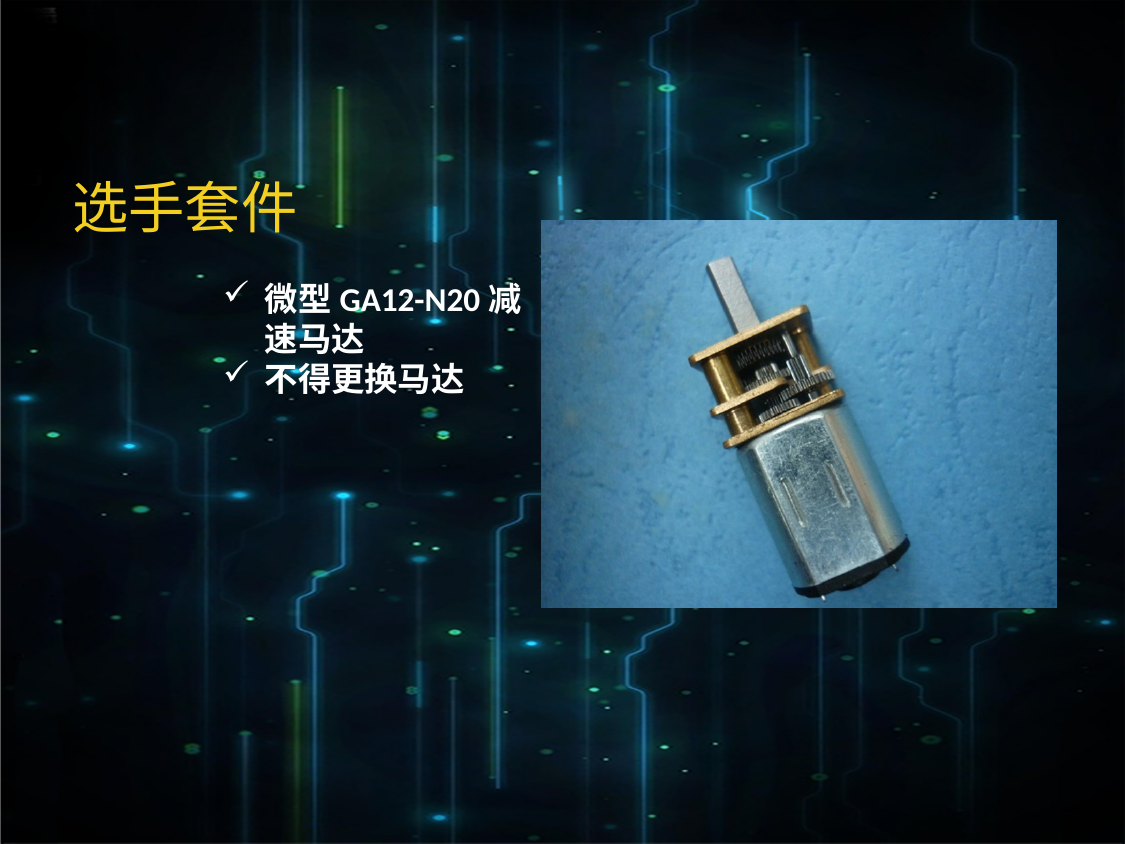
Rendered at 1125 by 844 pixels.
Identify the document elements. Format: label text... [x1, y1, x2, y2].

picture [0, 0, 1125, 844]
text_box 选手套件 [57, 164, 536, 248]
text_box 微型GA12-N20减速马达 不得更换马达 [208, 271, 535, 406]
